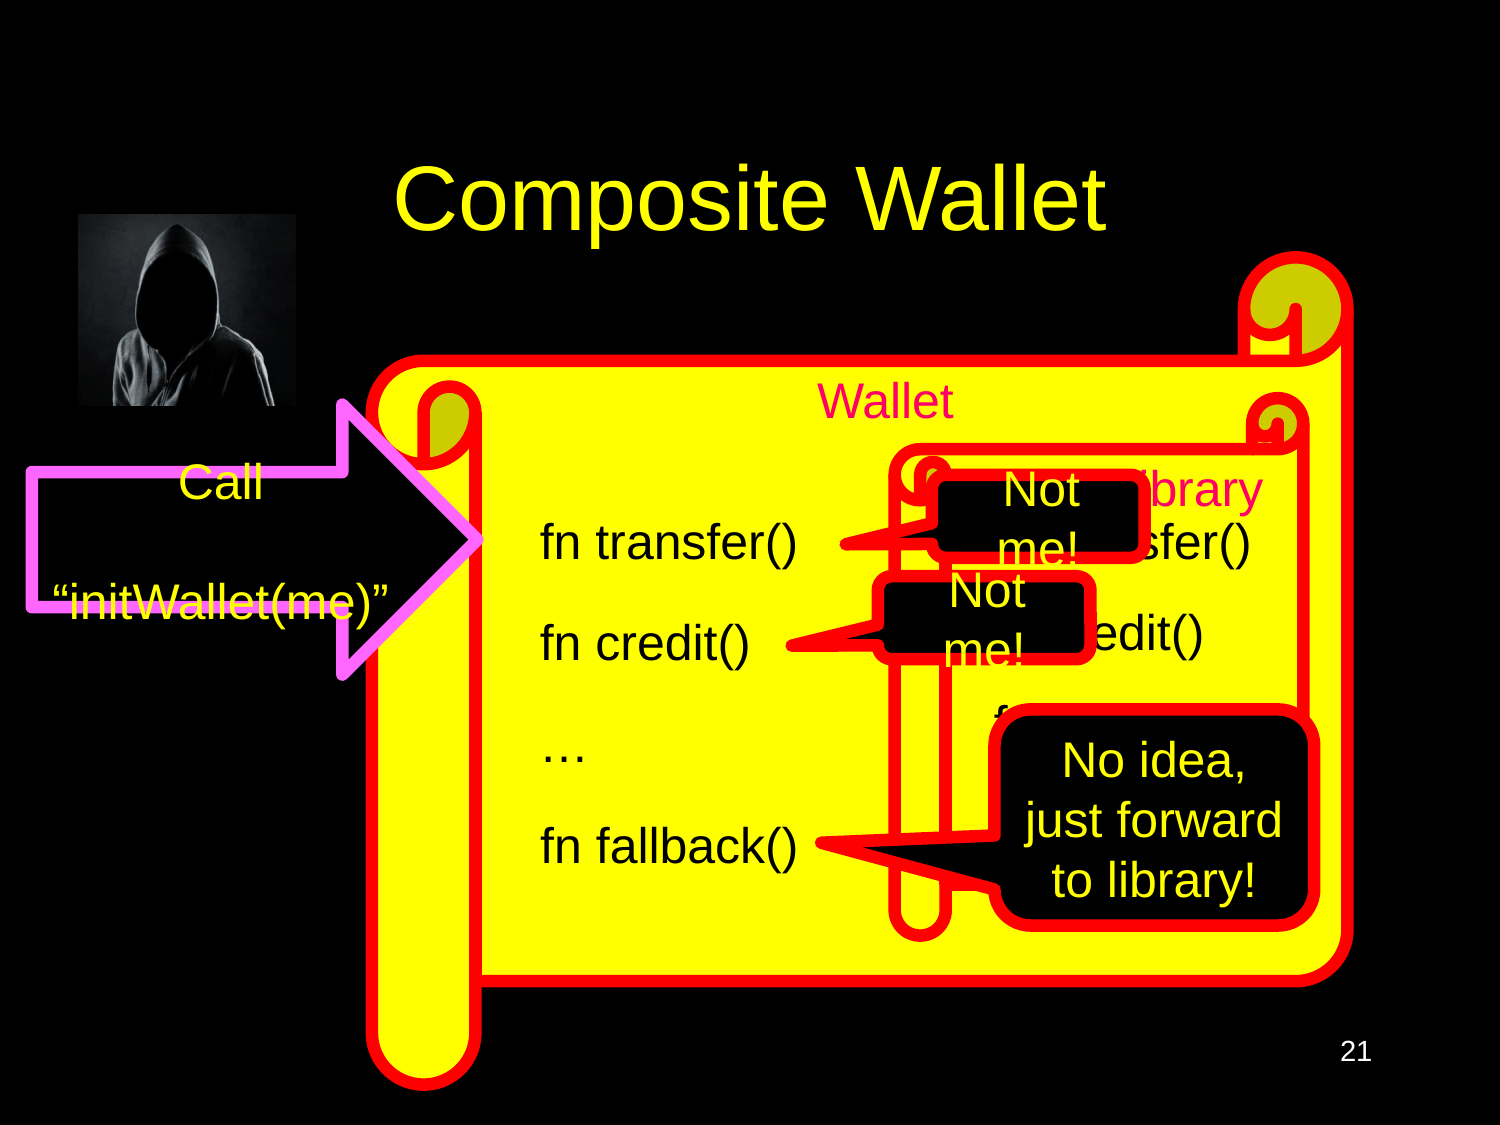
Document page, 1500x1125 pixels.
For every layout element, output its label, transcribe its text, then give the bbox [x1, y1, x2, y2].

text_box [371, 257, 1348, 1085]
picture [78, 214, 296, 406]
title Composite Wallet [112, 99, 1388, 288]
text_box Call “initWallet(me)” [31, 404, 366, 675]
slide_number 21 [1074, 1024, 1388, 1101]
